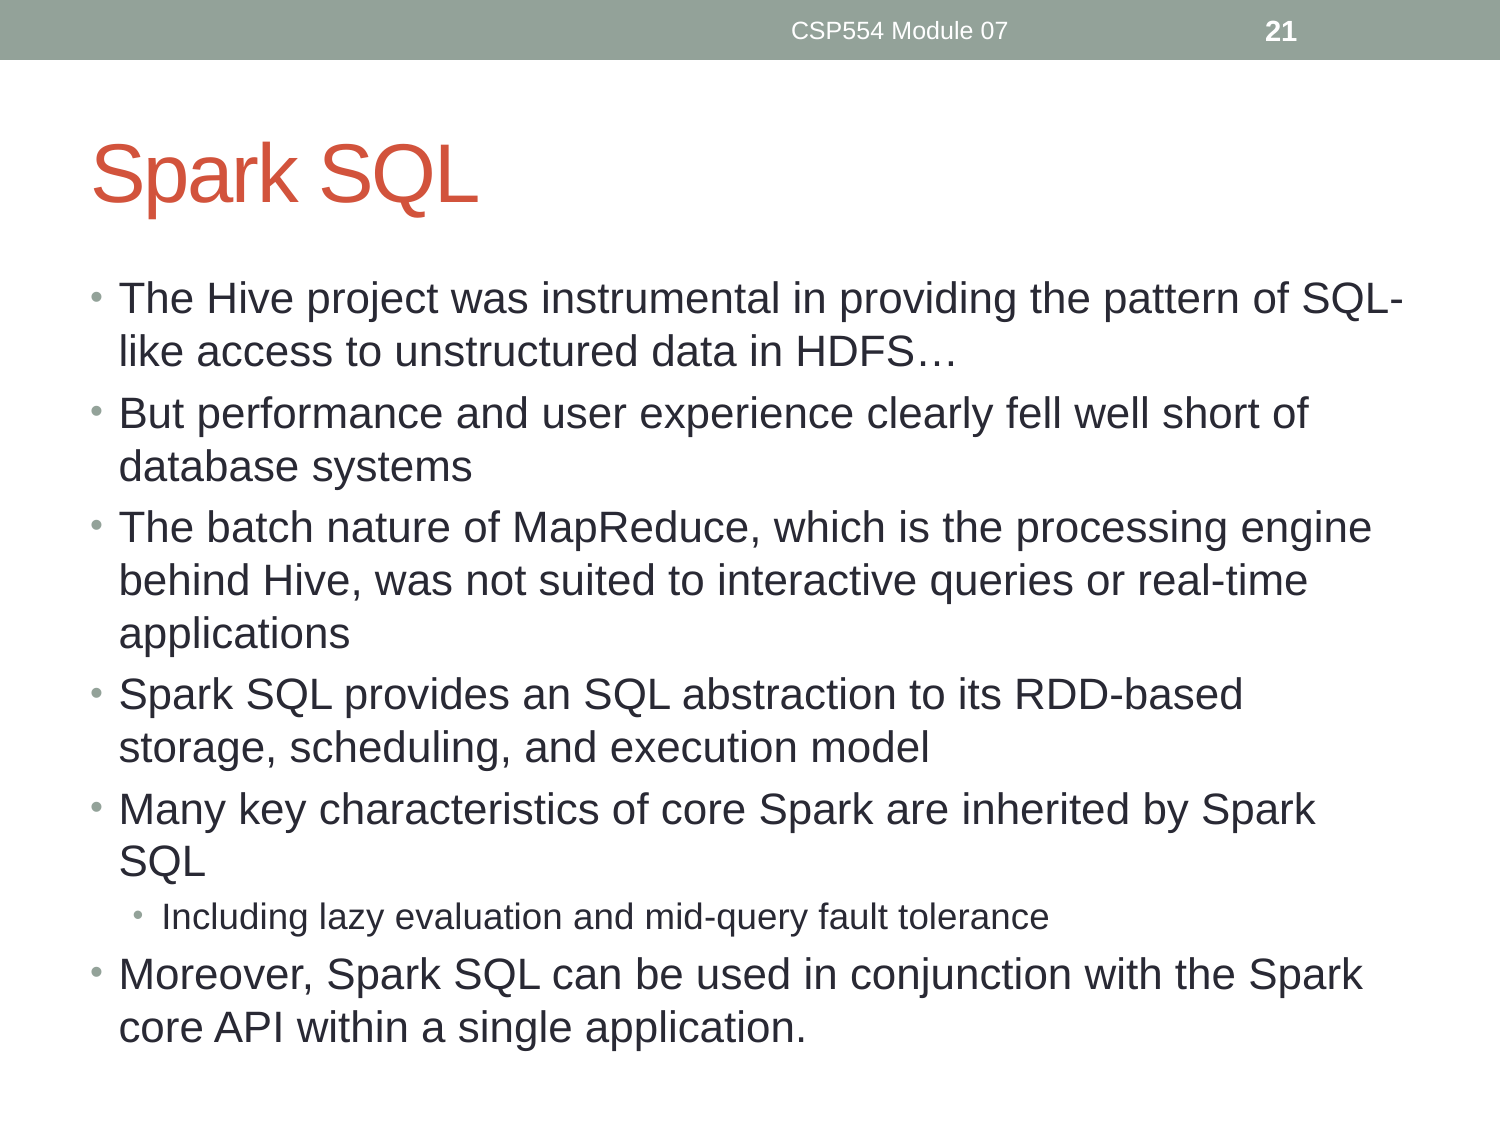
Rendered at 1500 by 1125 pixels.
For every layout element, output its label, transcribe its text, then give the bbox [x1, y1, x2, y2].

list The Hive project was instrumental in providing the pattern of SQL-like access to unstructured data in HDFS… But performance and user experience clearly fell well short of database systems The batch nature of MapReduce, which is the processing engine behind Hive, was not suited to interactive queries or real-time applications Spark SQL provides an SQL abstraction to its RDD-based storage, scheduling, and execution model Many key characteristics of core Spark are inherited by Spark SQL Including lazy evaluation and mid-query fault tolerance Moreover, Spark SQL can be used in conjunction with the Spark core API within a single application. [75, 262, 1425, 1063]
title Spark SQL [75, 87, 1425, 250]
slide_number 21 [1250, 3, 1425, 57]
footer CSP554 Module 07 [562, 3, 1238, 57]
